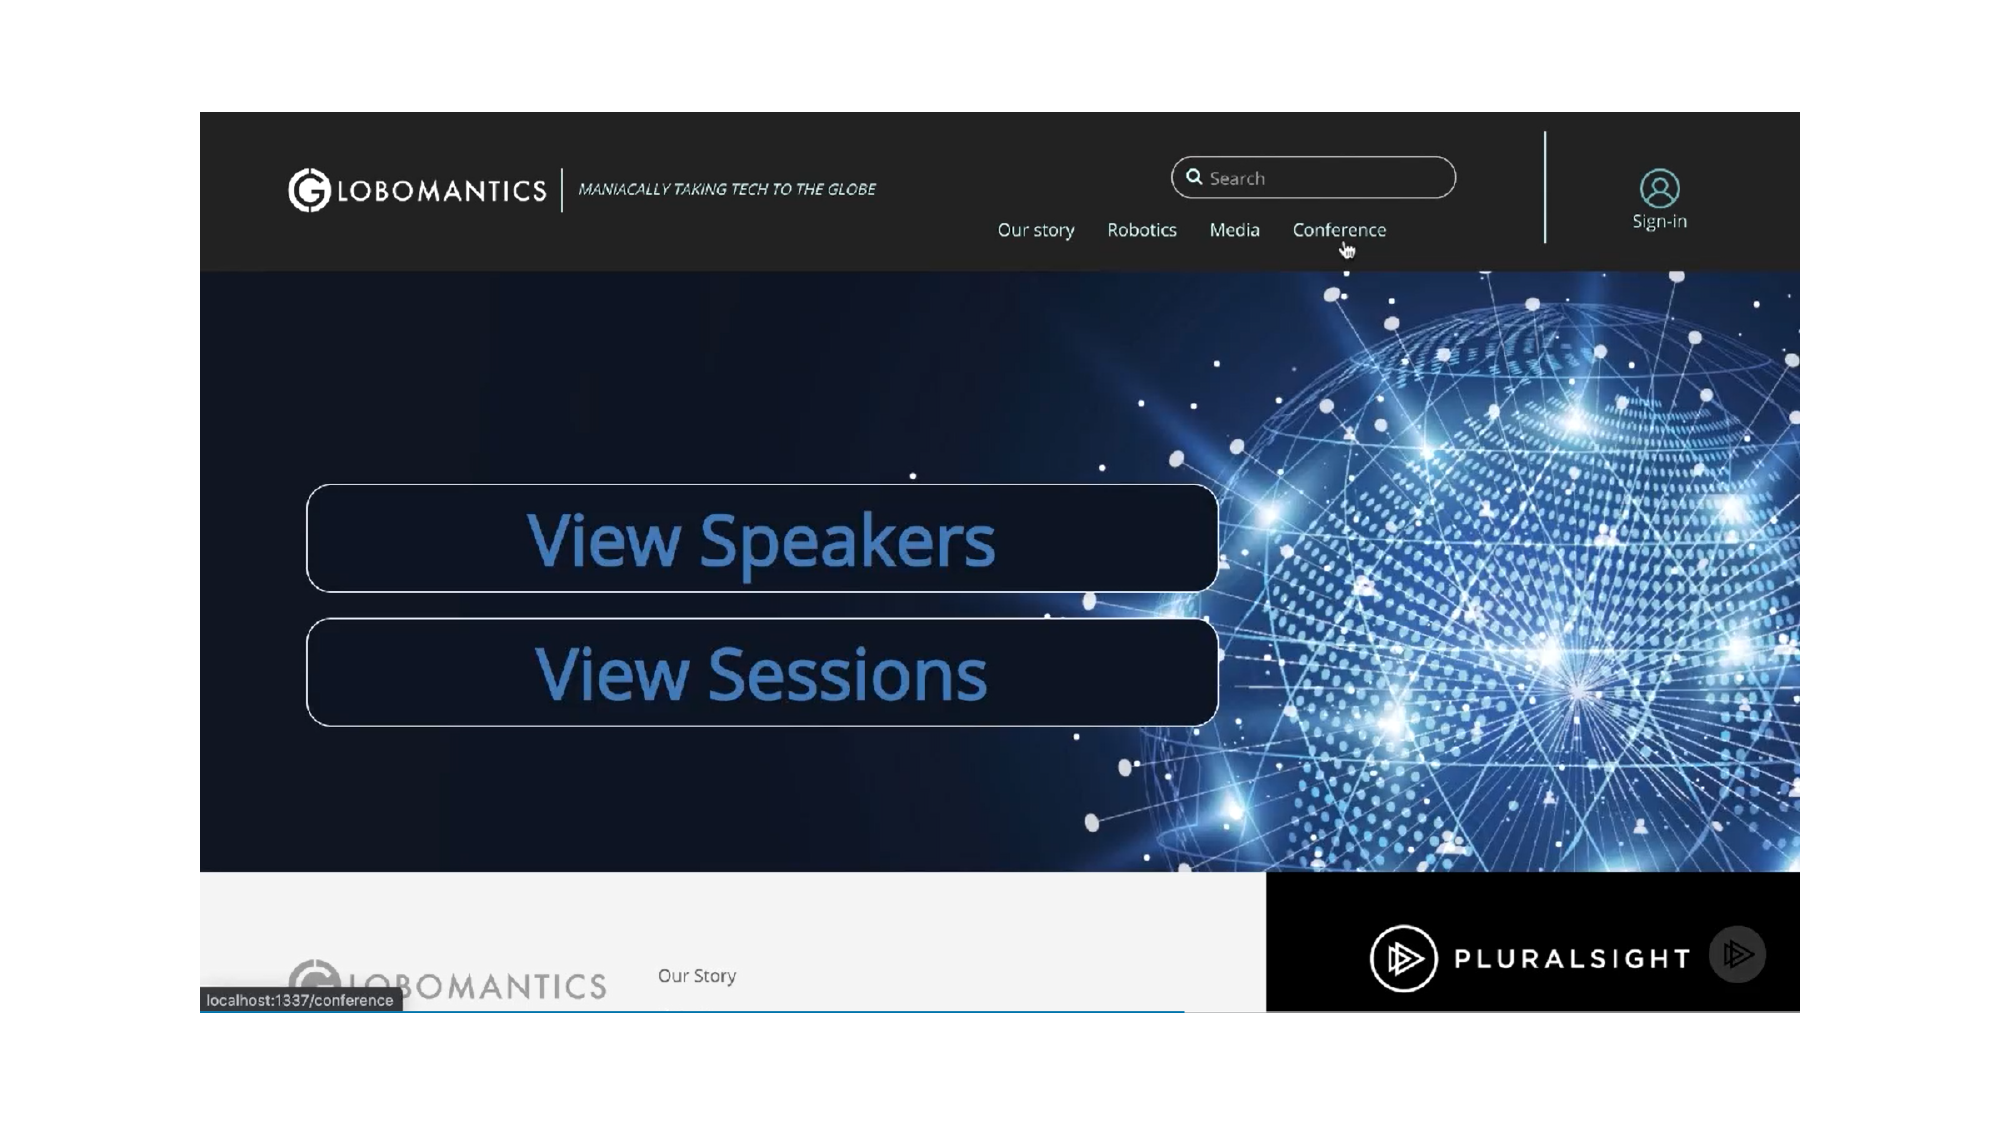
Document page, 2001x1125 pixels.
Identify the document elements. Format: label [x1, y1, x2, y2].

picture [199, 112, 1800, 1013]
